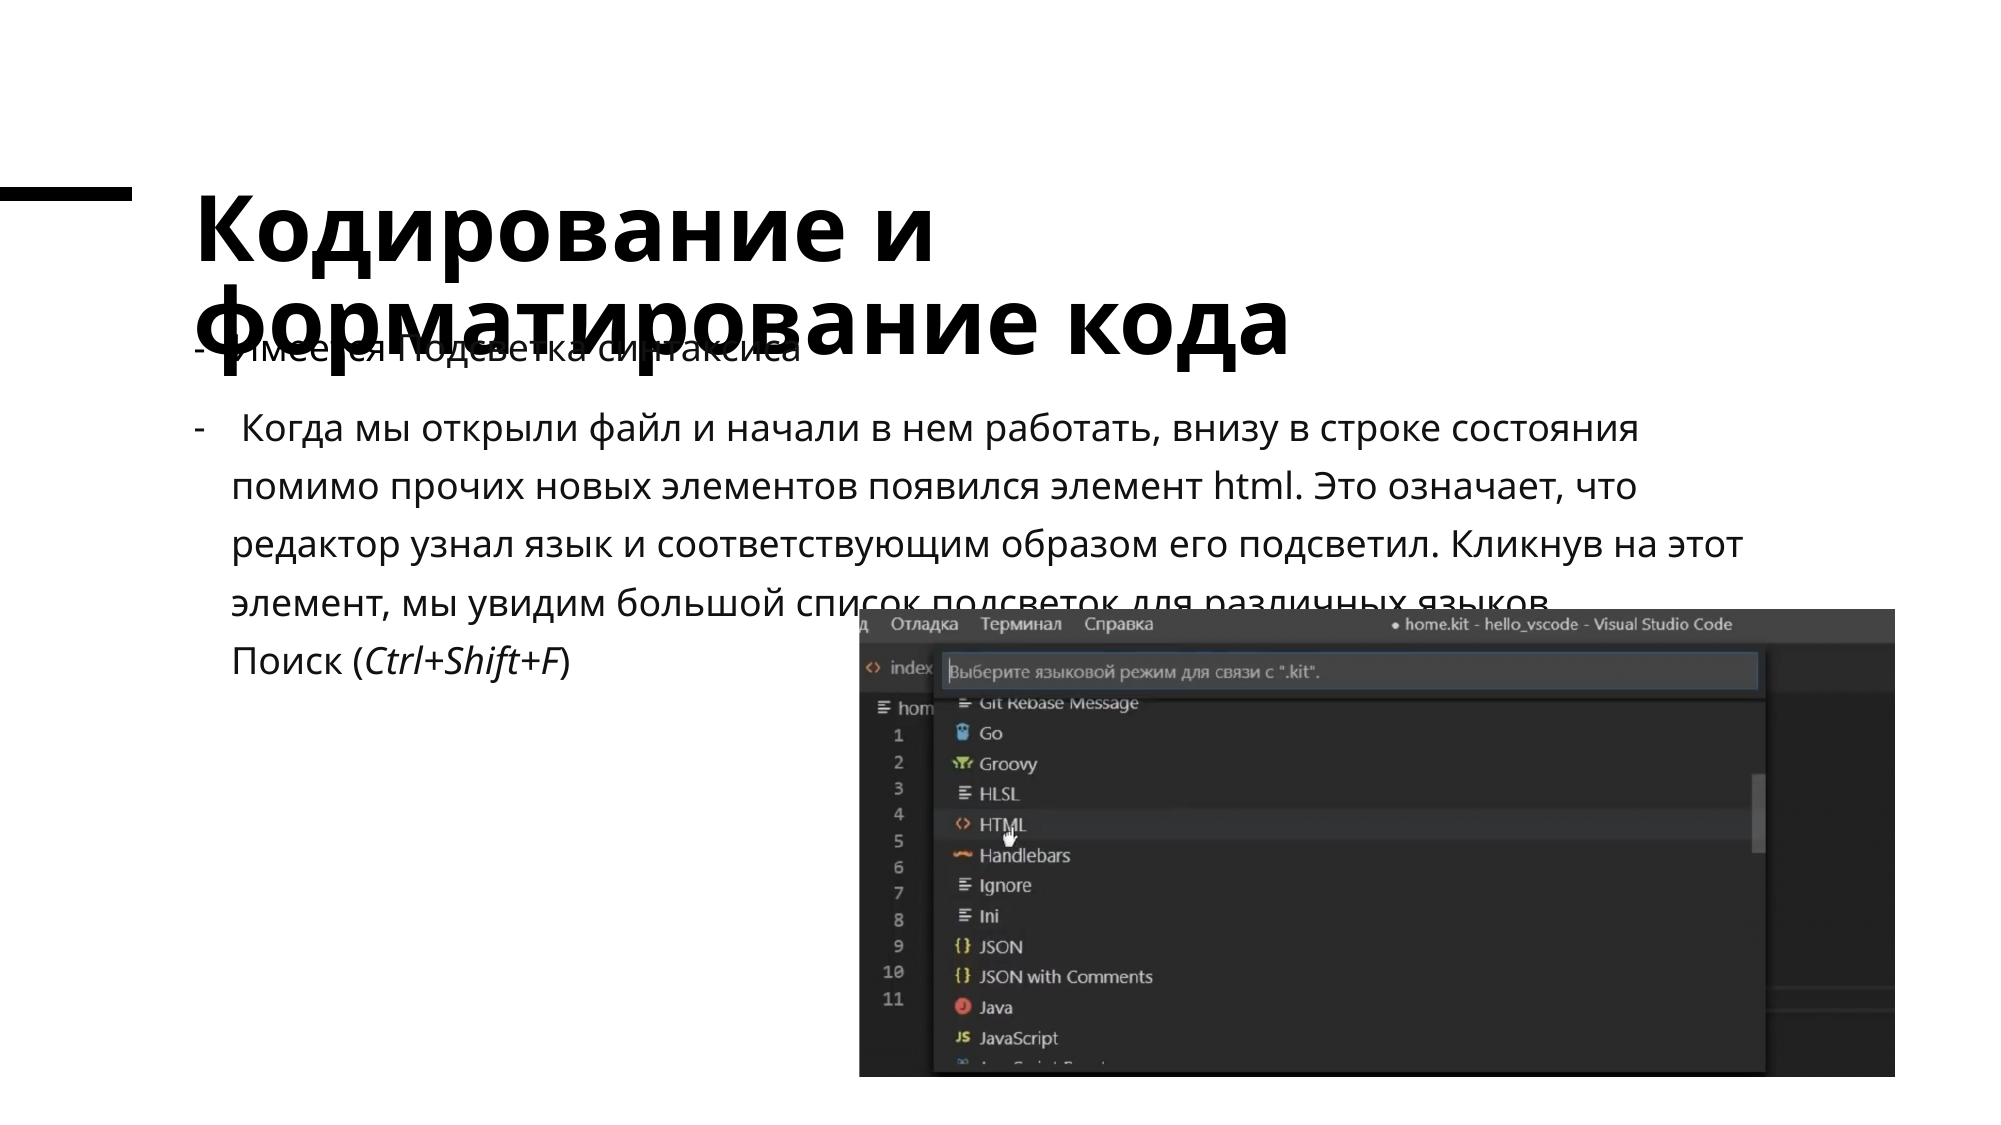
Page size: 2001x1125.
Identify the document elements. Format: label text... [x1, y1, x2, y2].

list Имеется Подсветка синтаксиса Когда мы открыли файл и начали в нем работать, внизу в строке состояния помимо прочих новых элементов появился элемент html. Это означает, что редактор узнал язык и соответствующим образом его подсветил. Кликнув на этот элемент, мы увидим большой список подсветок для различных языков. Поиск (Ctrl+Shift+F) [178, 303, 859, 1032]
picture [859, 47, 2000, 1077]
title Кодирование и форматирование кода [178, 178, 859, 303]
